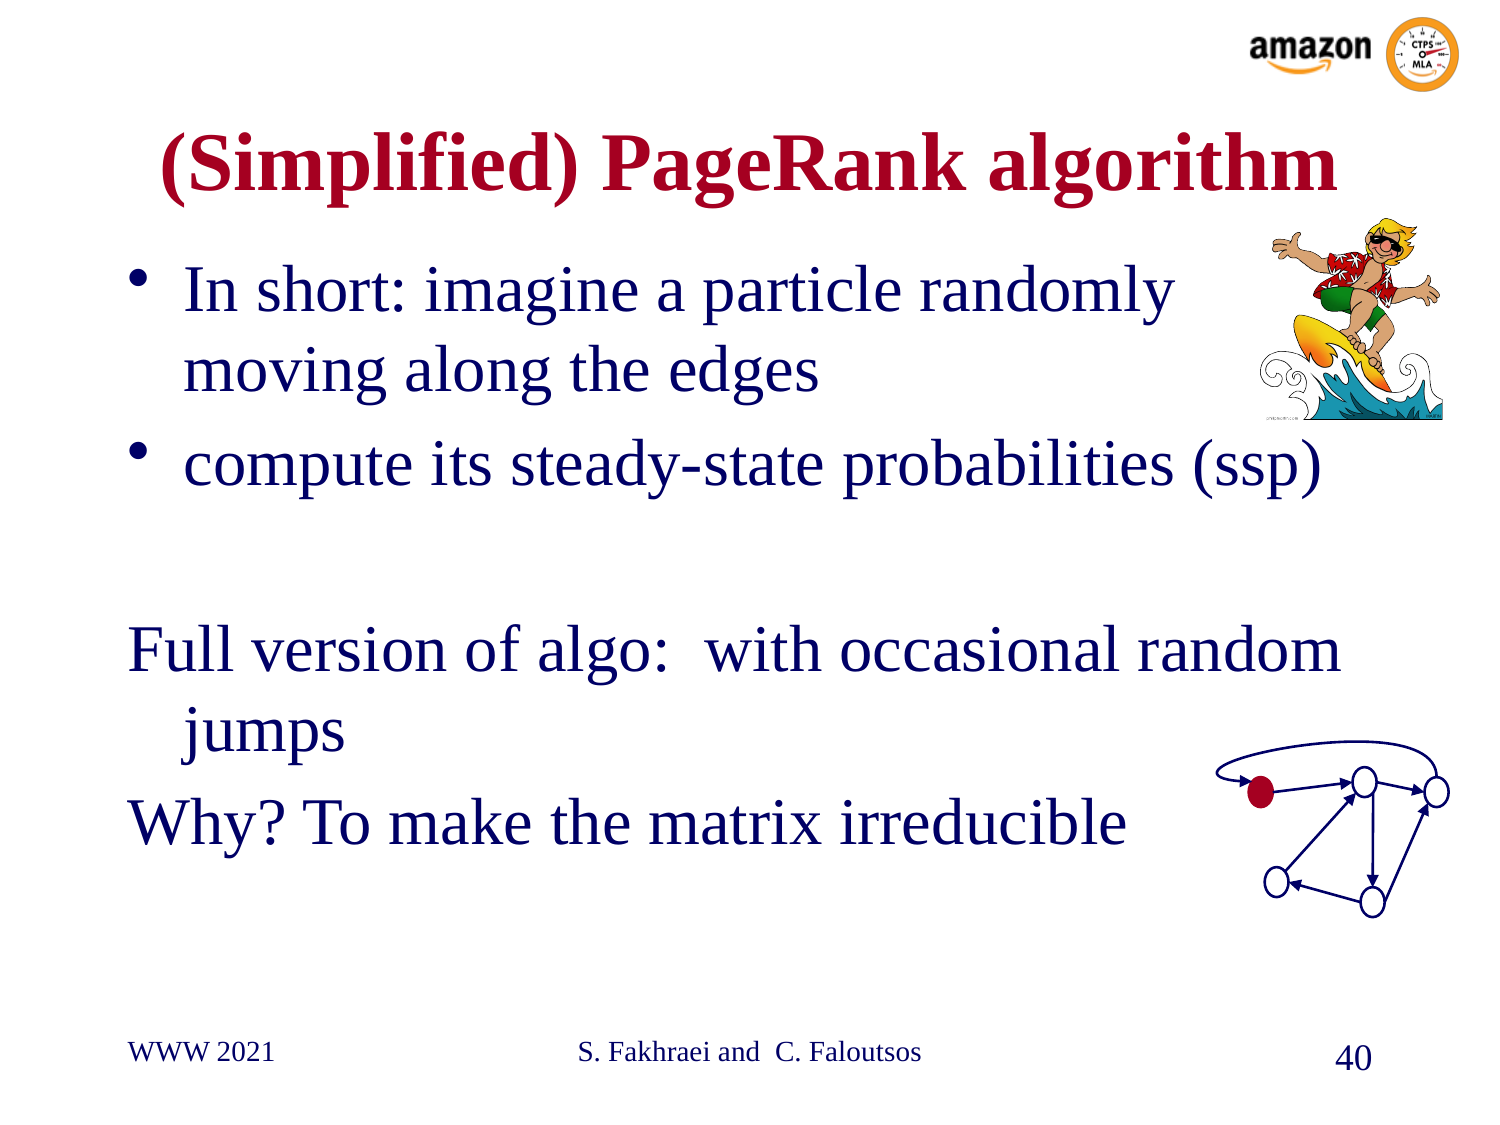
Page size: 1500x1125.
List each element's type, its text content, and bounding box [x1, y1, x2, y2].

footer S. Fakhraei and C. Faloutsos [512, 1024, 988, 1101]
picture [1256, 212, 1449, 425]
slide_number 40 [1074, 1024, 1388, 1101]
slide_number WWW 2021 [112, 1024, 426, 1101]
list In short: imagine a particle randomly moving along the edges compute its steady-state probabilities (ssp) Full version of algo: with occasional random jumps Why? To make the matrix irreducible [112, 237, 1388, 1001]
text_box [1248, 766, 1449, 918]
picture [1239, 16, 1460, 93]
title (Simplified) PageRank algorithm [112, 99, 1388, 213]
